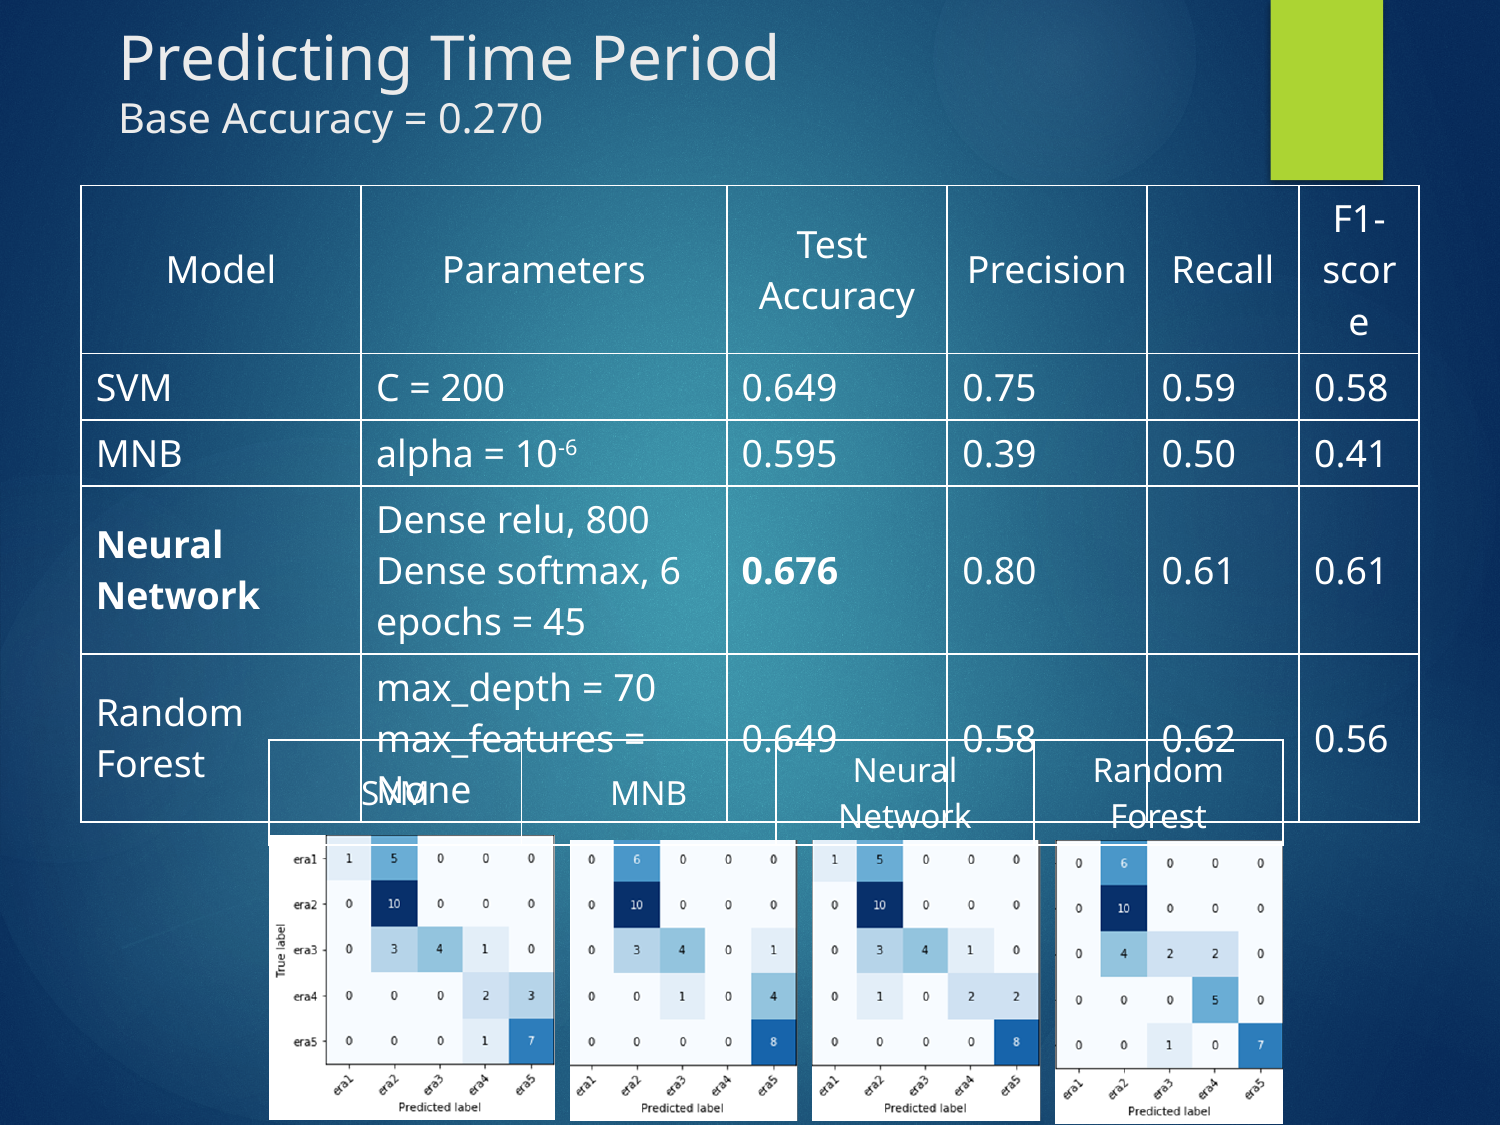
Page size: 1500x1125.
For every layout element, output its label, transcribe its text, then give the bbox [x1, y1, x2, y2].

table_cell 0.56 [1300, 655, 1418, 821]
table_header Test Accuracy [728, 186, 946, 353]
table_cell 0.50 [1148, 421, 1298, 485]
table_cell 0.80 [948, 487, 1146, 653]
table_cell 0.39 [948, 421, 1146, 485]
table_cell 0.61 [1148, 487, 1298, 653]
picture [268, 835, 1283, 1125]
table_cell 0.59 [1148, 354, 1298, 419]
table_cell 0.676 [728, 487, 946, 653]
table_cell 0.595 [728, 421, 946, 485]
table_cell 0.649 [728, 354, 946, 419]
table_cell 0.58 [1300, 354, 1418, 419]
table_header MNB [522, 741, 775, 833]
table_header Neural Network [777, 741, 1033, 833]
table_cell 0.61 [1300, 487, 1418, 653]
table_cell MNB [82, 421, 360, 485]
table_cell C = 200 [362, 354, 726, 419]
table_cell max_depth = 70 max_features = None [362, 655, 726, 739]
table_cell 0.41 [1300, 421, 1418, 485]
table_cell 0.75 [948, 354, 1146, 419]
table_header Model [82, 186, 360, 353]
table_header Parameters [362, 186, 726, 353]
table_header Random Forest [1035, 741, 1282, 834]
table_cell 0.649 [728, 655, 946, 739]
table_cell Neural Network [82, 487, 360, 653]
table_header F1- score [1300, 186, 1418, 353]
table_cell SVM [82, 354, 360, 419]
table_cell 0.62 [1148, 655, 1298, 821]
table_cell alpha = 10-6 [362, 421, 726, 485]
table_header Recall [1148, 186, 1298, 353]
table_header Precision [948, 186, 1146, 353]
title Predicting Time Period Base Accuracy = 0.270 [103, 10, 1397, 151]
table_cell Dense relu, 800 Dense softmax, 6 epochs = 45 [362, 487, 726, 653]
table_cell Random Forest [82, 655, 360, 821]
table_header SVM [270, 741, 521, 834]
table_cell 0.58 [948, 655, 1146, 739]
